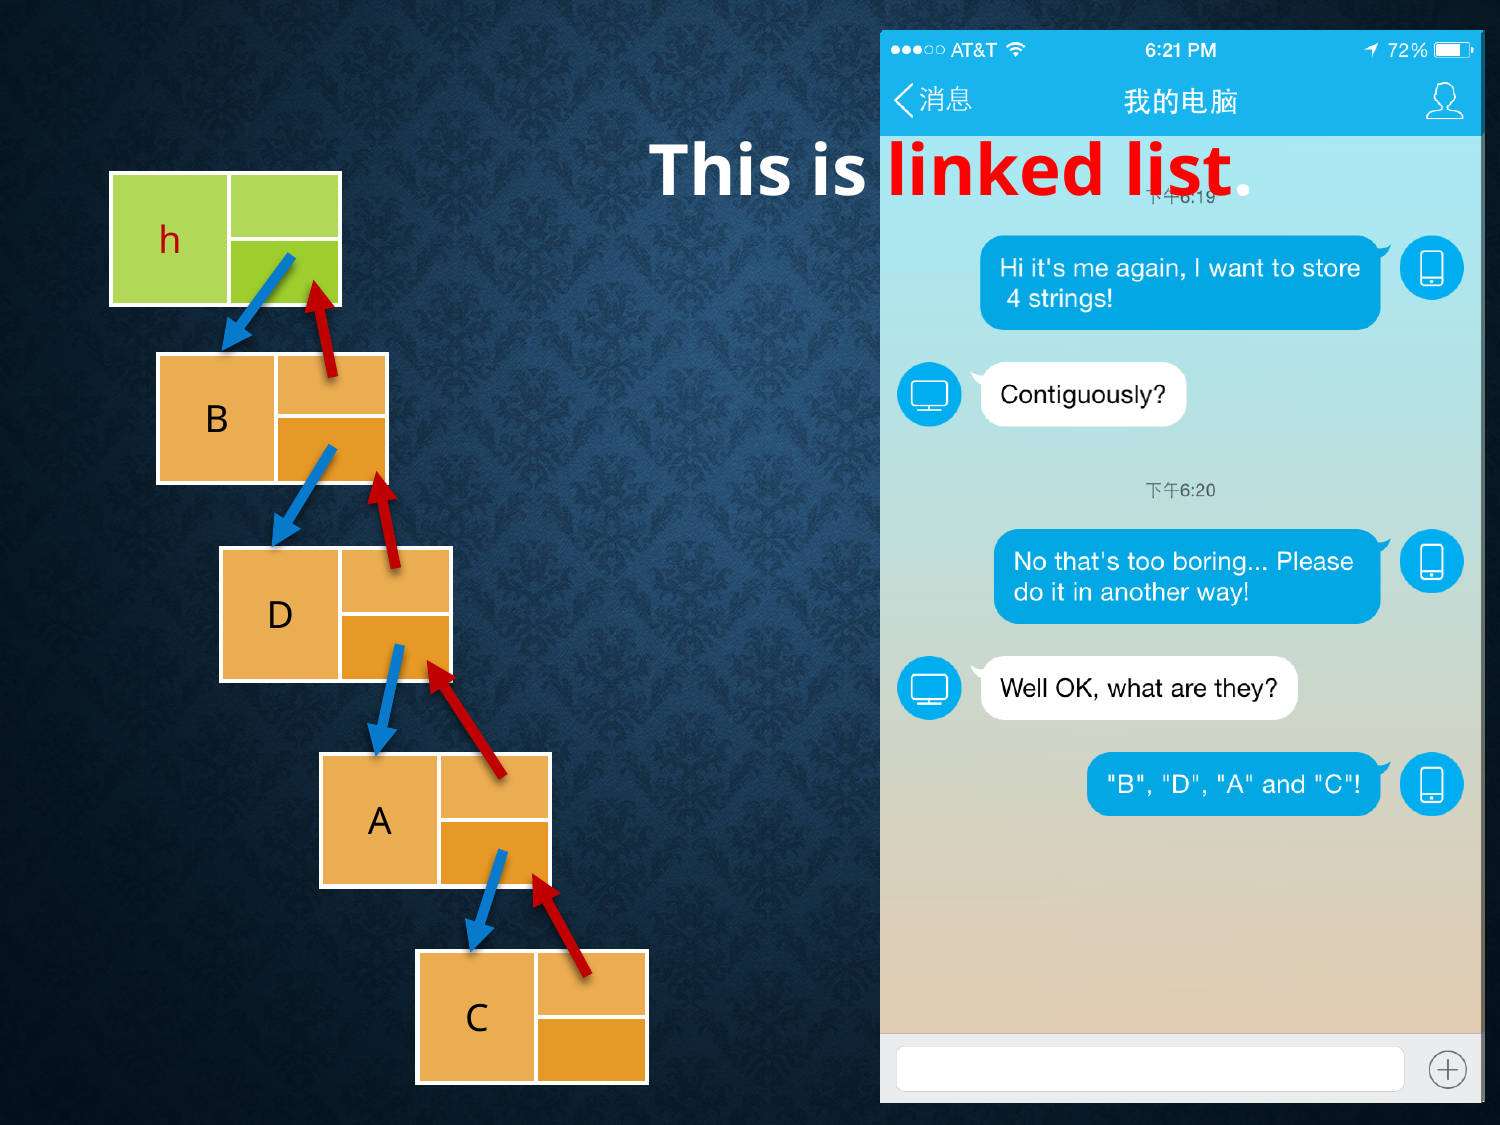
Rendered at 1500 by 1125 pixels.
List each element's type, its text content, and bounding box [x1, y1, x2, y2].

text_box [375, 644, 401, 758]
table_cell [231, 241, 338, 302]
table_header [441, 756, 548, 818]
table_cell [342, 616, 449, 679]
table_header D [223, 550, 338, 679]
table_header [538, 953, 645, 1015]
table_header A [323, 756, 437, 884]
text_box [469, 849, 504, 954]
text_box This is linked list. [547, 83, 872, 256]
table_header C [420, 953, 534, 1081]
table_cell [278, 418, 385, 481]
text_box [531, 872, 589, 977]
table_header B [160, 356, 274, 481]
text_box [271, 446, 334, 548]
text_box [312, 279, 334, 378]
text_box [426, 659, 504, 778]
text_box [375, 470, 397, 569]
table_header h [113, 175, 227, 303]
table_header [278, 356, 385, 414]
table_cell [538, 1019, 645, 1081]
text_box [221, 254, 293, 352]
table_header [231, 175, 338, 237]
picture [879, 30, 1486, 1104]
table_header [342, 550, 449, 612]
table_cell [441, 822, 548, 884]
